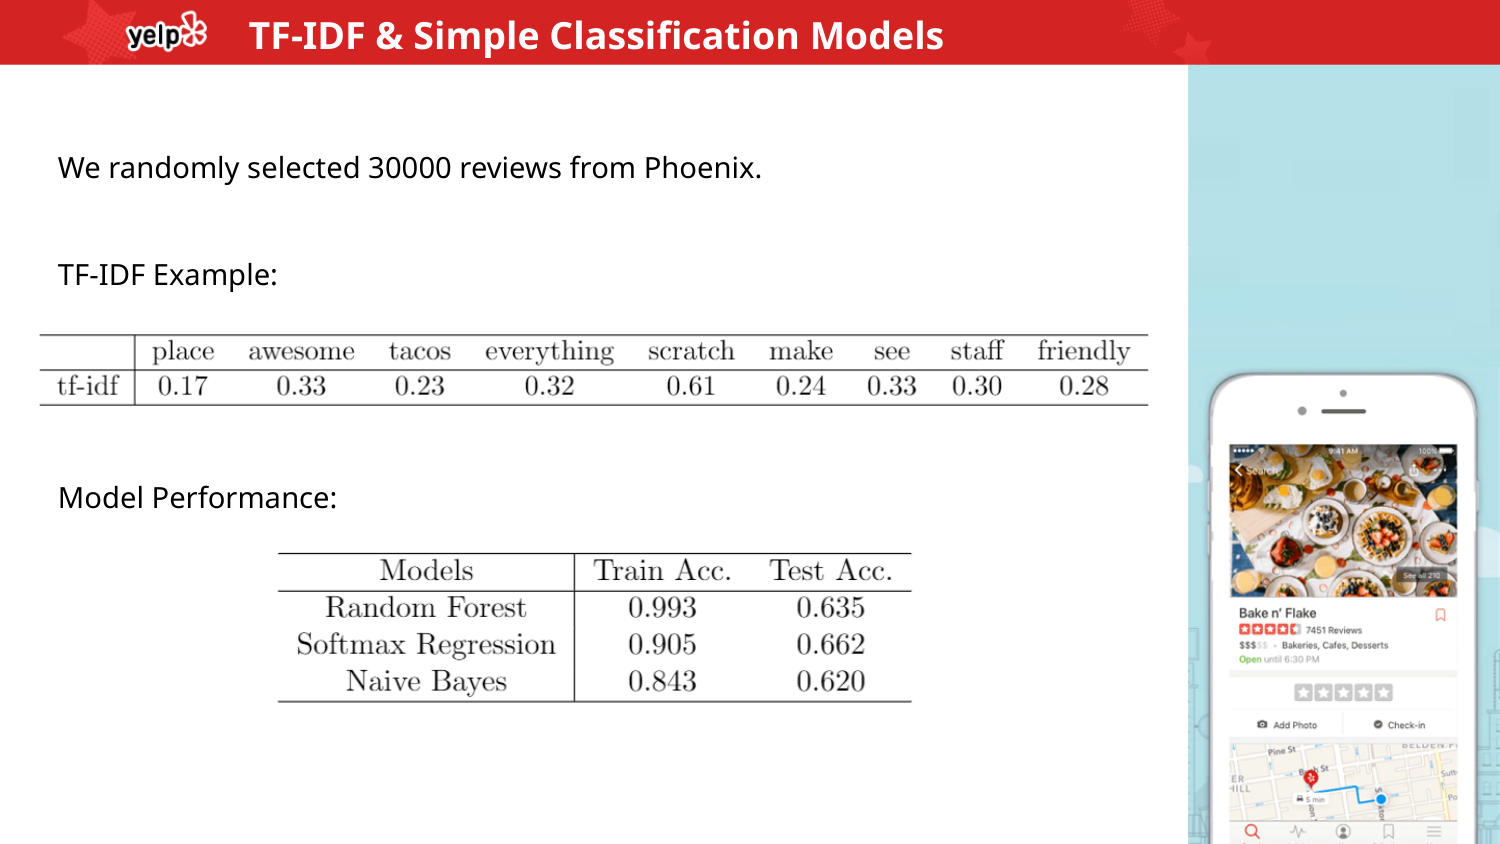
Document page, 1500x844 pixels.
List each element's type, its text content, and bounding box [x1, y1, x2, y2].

text_box TF-IDF & Simple Classification Models [233, 0, 1356, 58]
text_box We randomly selected 30000 reviews from Phoenix. [42, 134, 1131, 208]
text_box Model Performance: [42, 463, 388, 529]
picture [0, 0, 1500, 844]
text_box TF-IDF Example: [42, 241, 388, 296]
